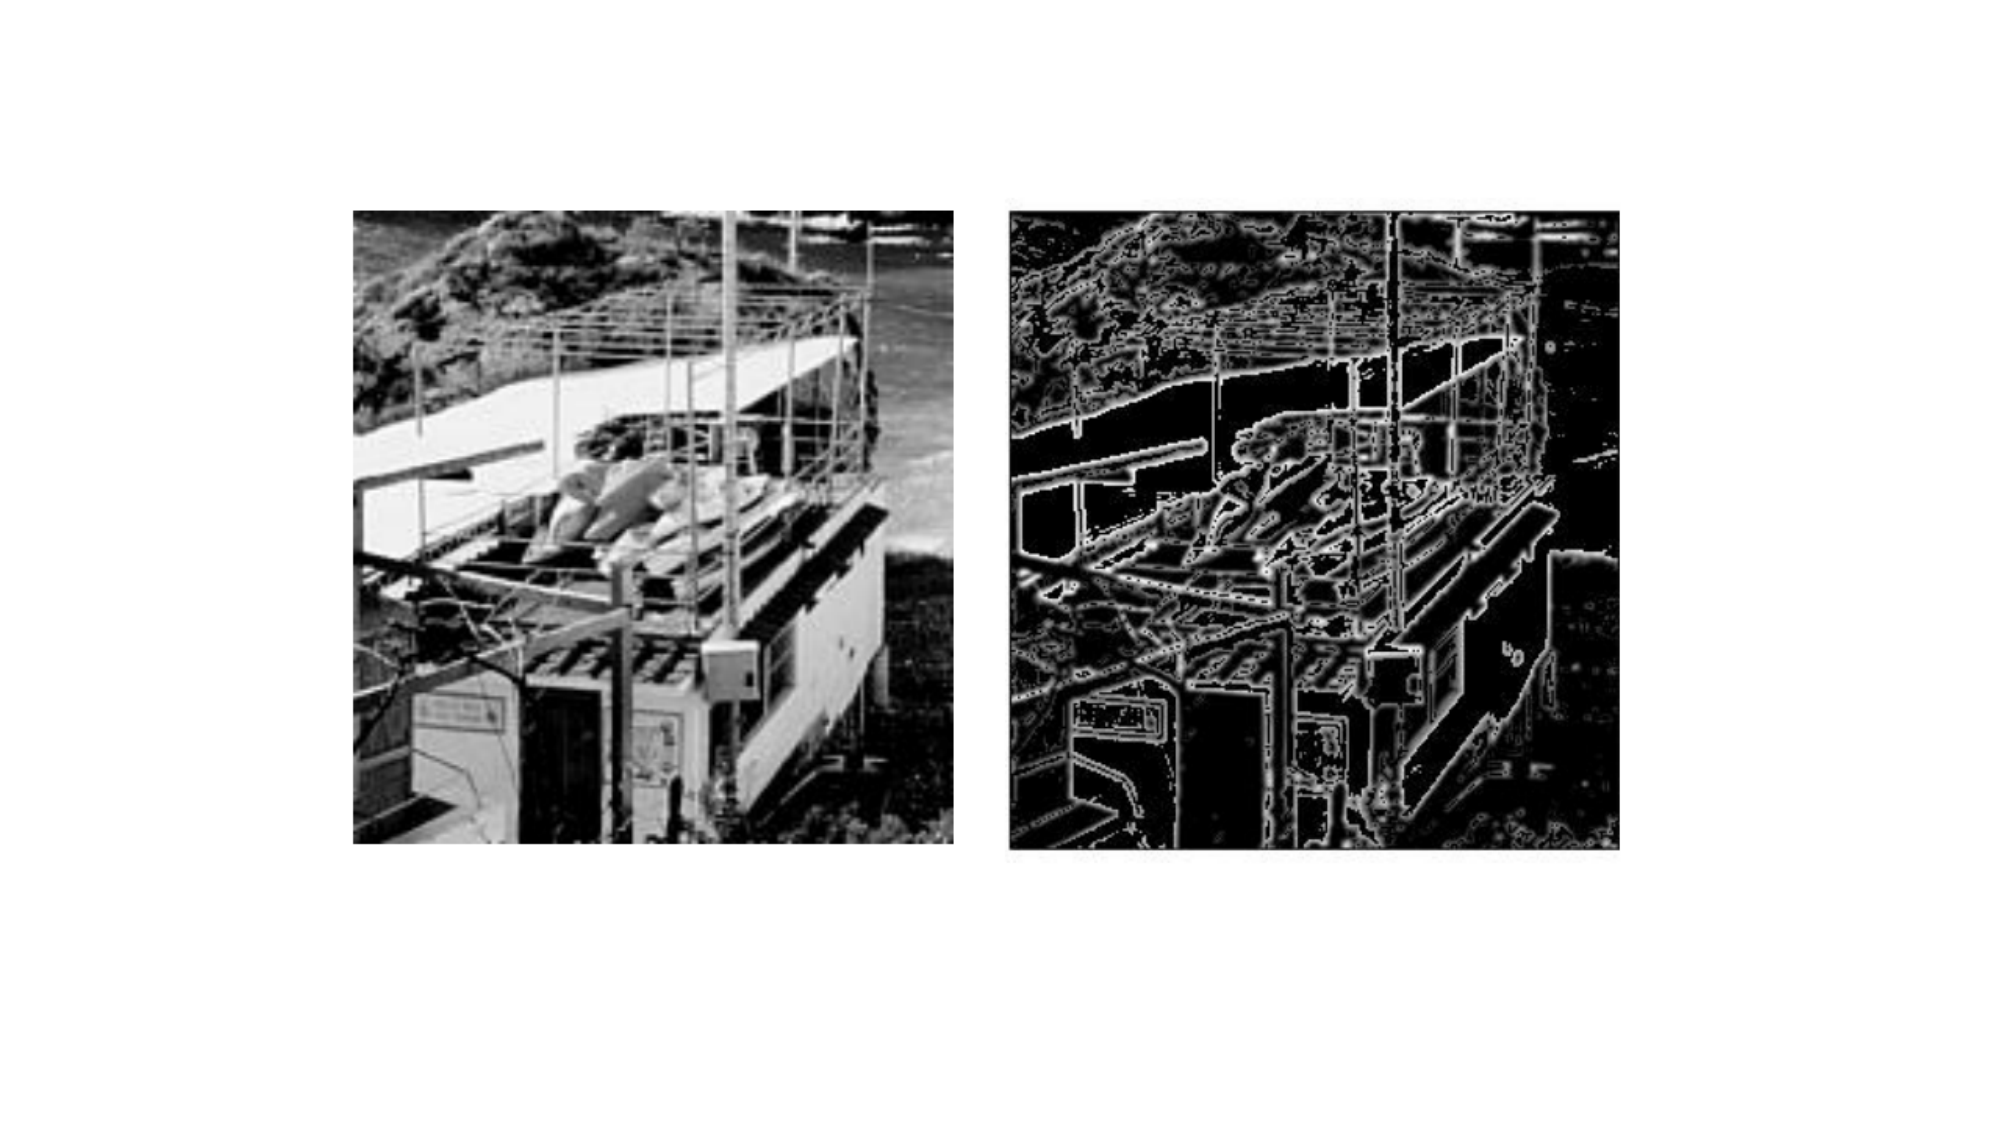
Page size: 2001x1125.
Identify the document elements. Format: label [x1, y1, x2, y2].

picture [258, 178, 1742, 947]
